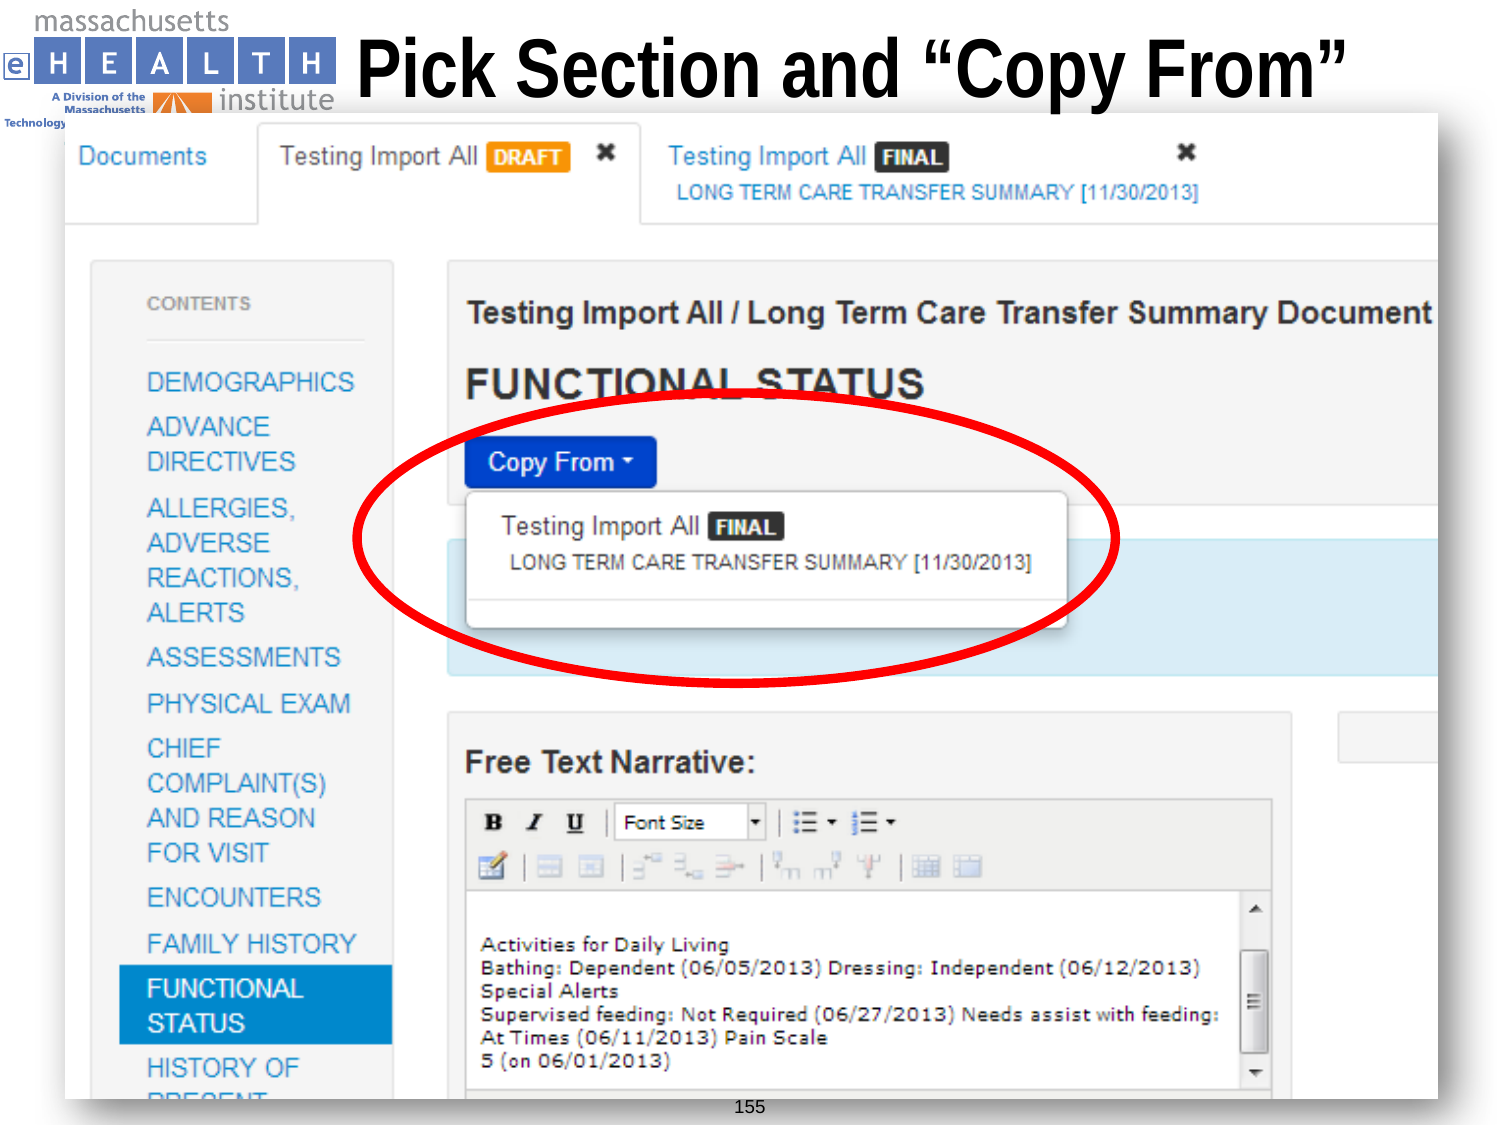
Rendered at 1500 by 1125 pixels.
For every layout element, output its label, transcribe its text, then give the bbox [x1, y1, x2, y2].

title Pick Section and “Copy From” [341, 1, 1500, 127]
picture [65, 113, 1438, 1099]
slide_number 155 [712, 1107, 788, 1113]
